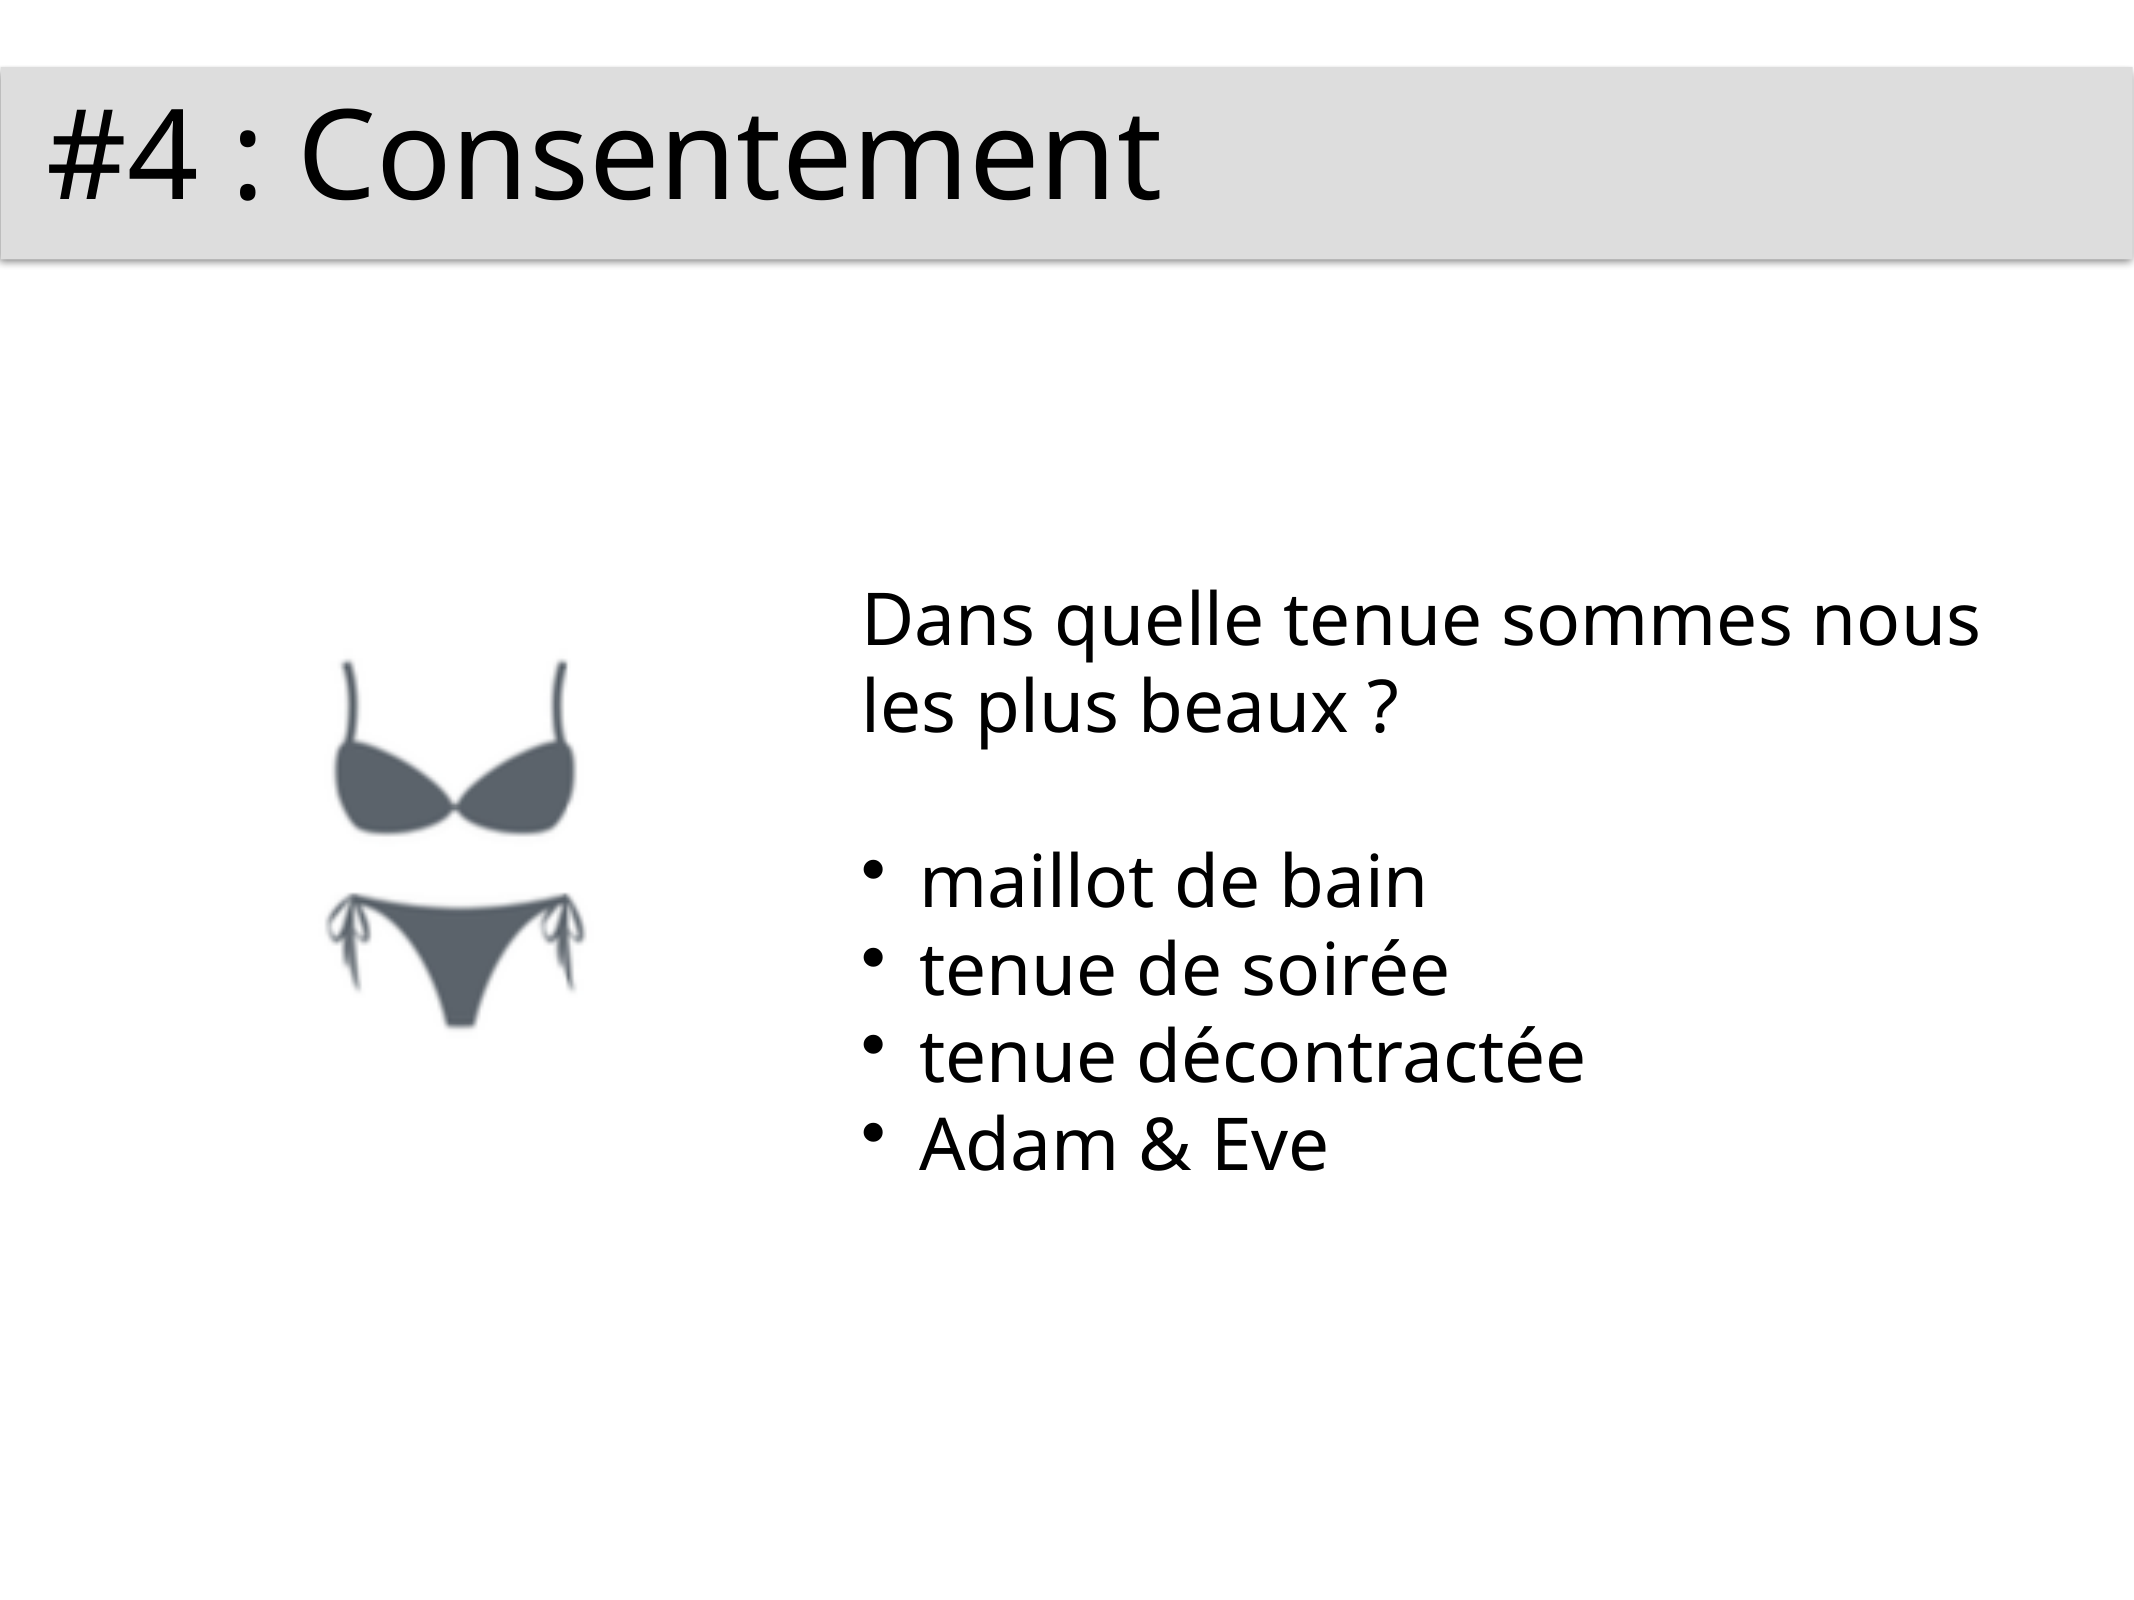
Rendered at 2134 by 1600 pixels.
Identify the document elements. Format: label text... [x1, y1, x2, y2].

text_box Dans quelle tenue sommes nous les plus beaux ? maillot de bain tenue de soirée tenue décontractée Adam & Eve [853, 563, 2001, 1194]
text_box #4 : Consentement [38, 66, 1172, 233]
text_box [0, 66, 2133, 260]
picture [272, 634, 661, 1071]
